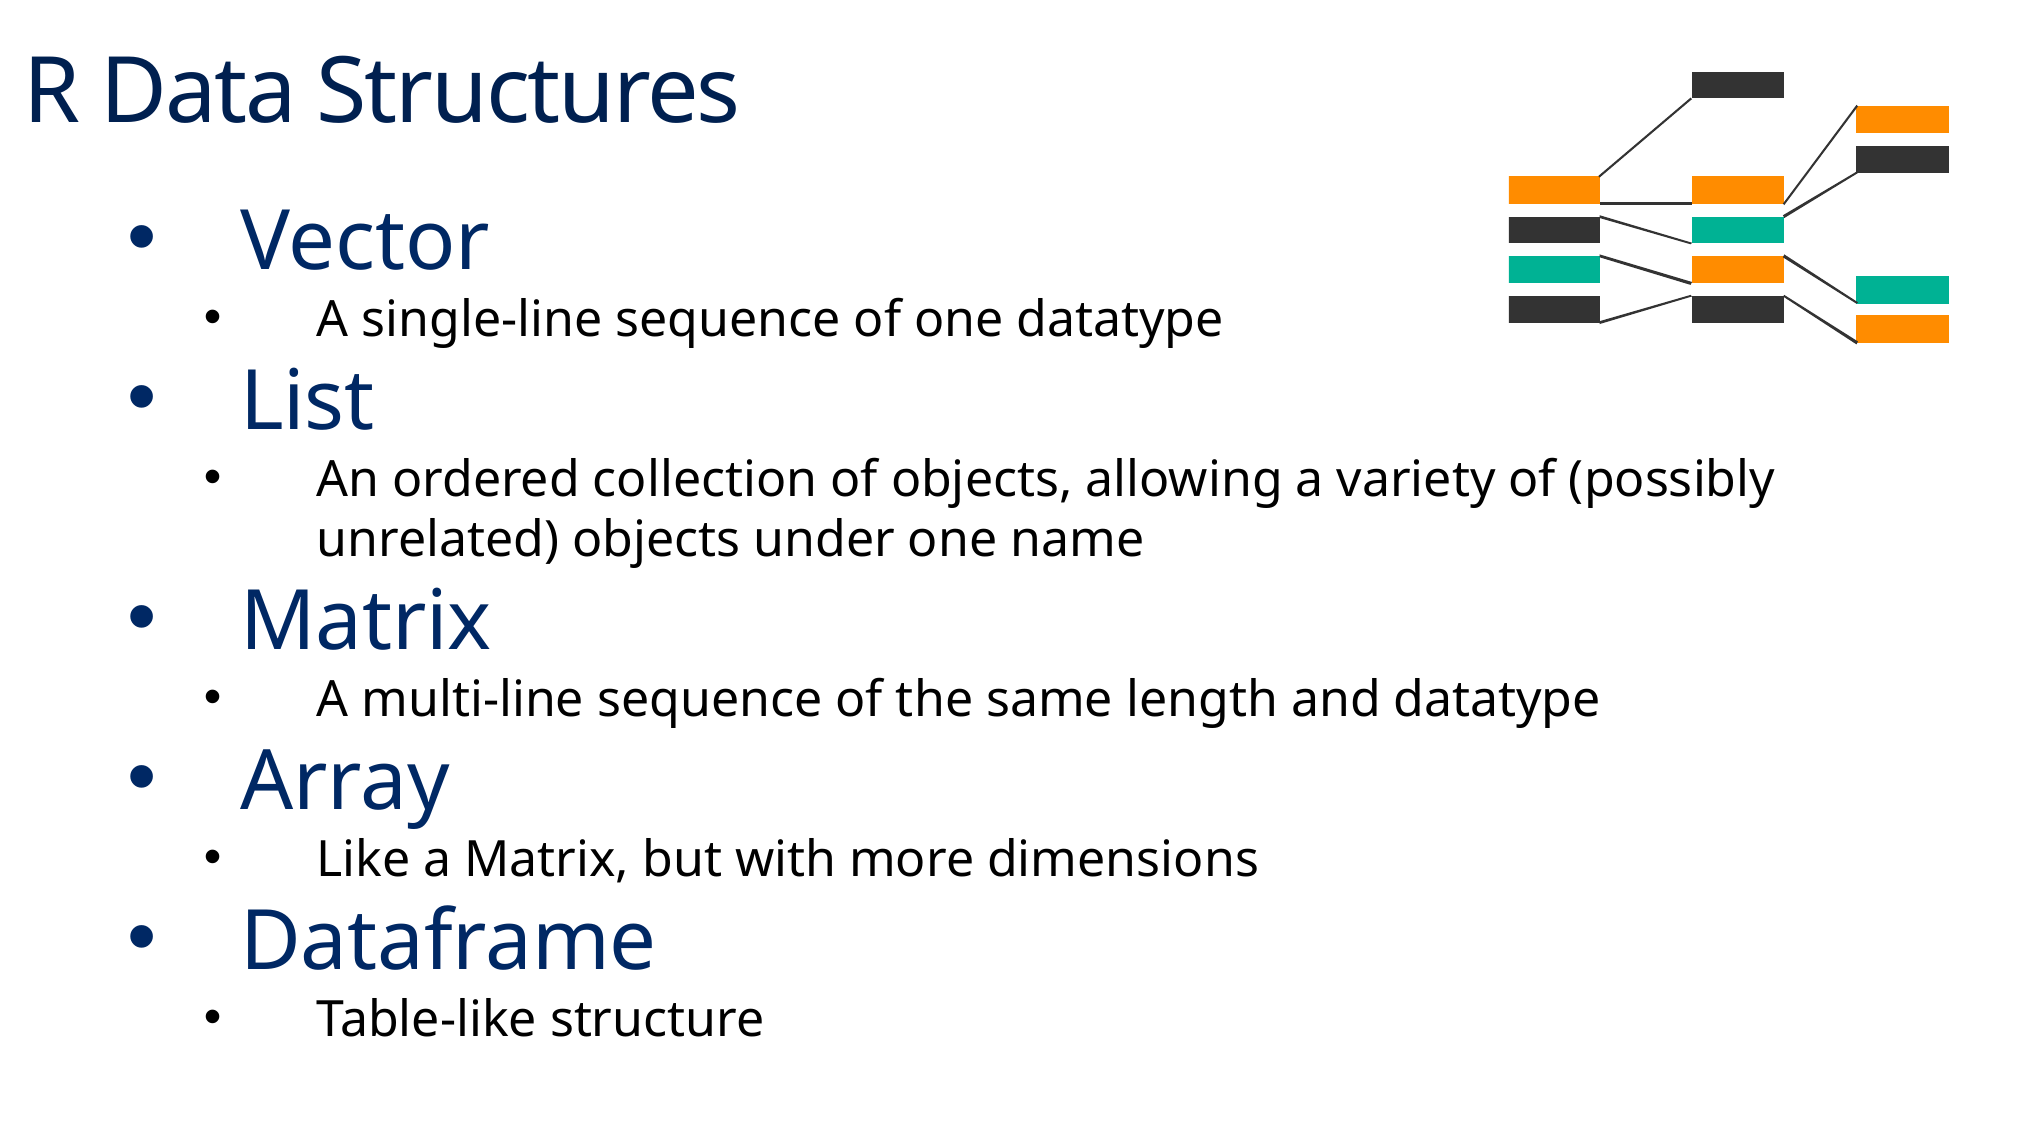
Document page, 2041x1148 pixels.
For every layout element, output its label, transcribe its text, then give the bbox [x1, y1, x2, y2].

text_box Vector A single-line sequence of one datatype List An ordered collection of objects, allowing a variety of (possibly unrelated) objects under one name Matrix A multi-line sequence of the same length and datatype Array Like a Matrix, but with more dimensions Dataframe Table-like structure [112, 178, 1874, 1054]
picture [1508, 71, 1951, 347]
title R Data Structures [0, 28, 1914, 179]
